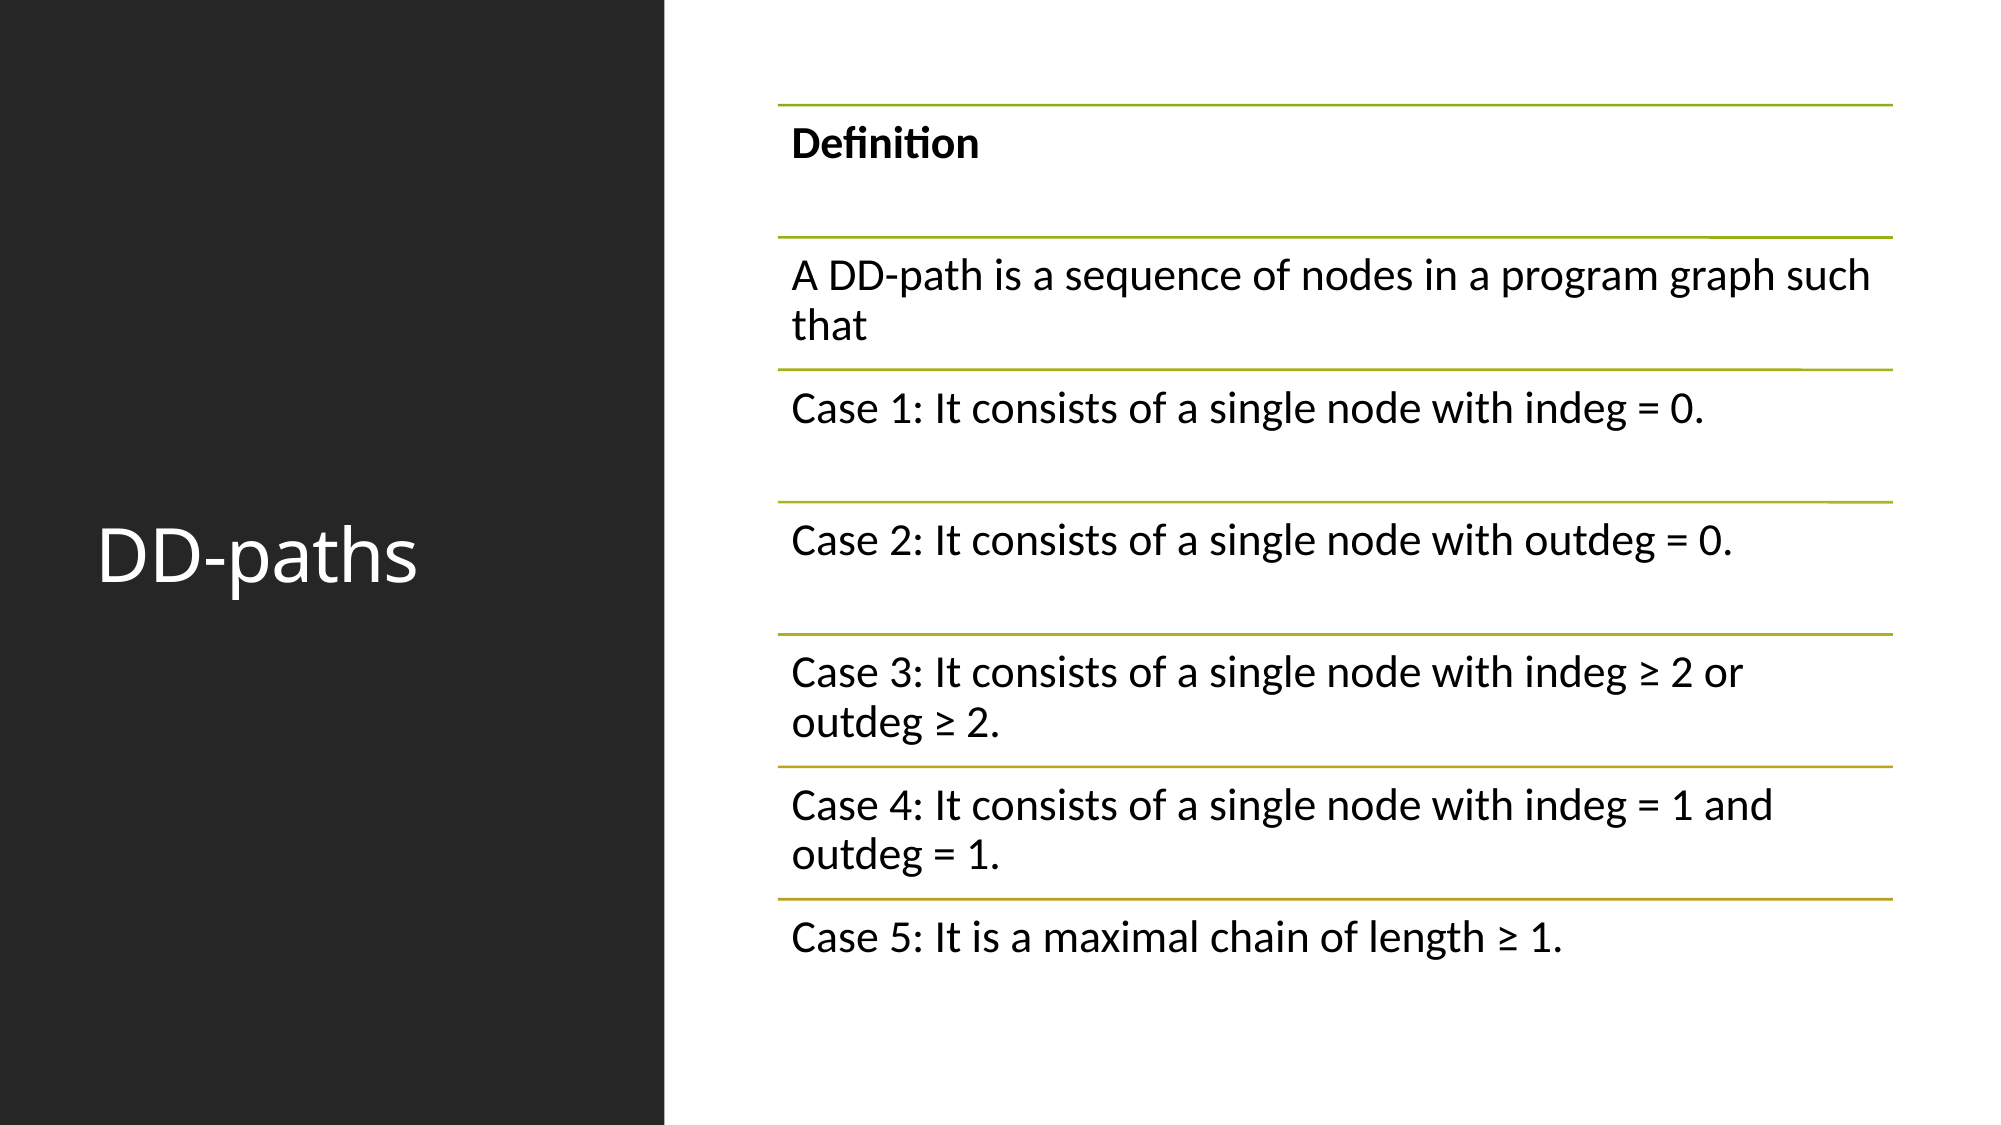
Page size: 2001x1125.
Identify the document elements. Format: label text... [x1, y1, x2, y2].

text_box [0, 0, 666, 1125]
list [777, 104, 1894, 1033]
text_box [666, 0, 2000, 1125]
title DD-paths [80, 84, 587, 1032]
